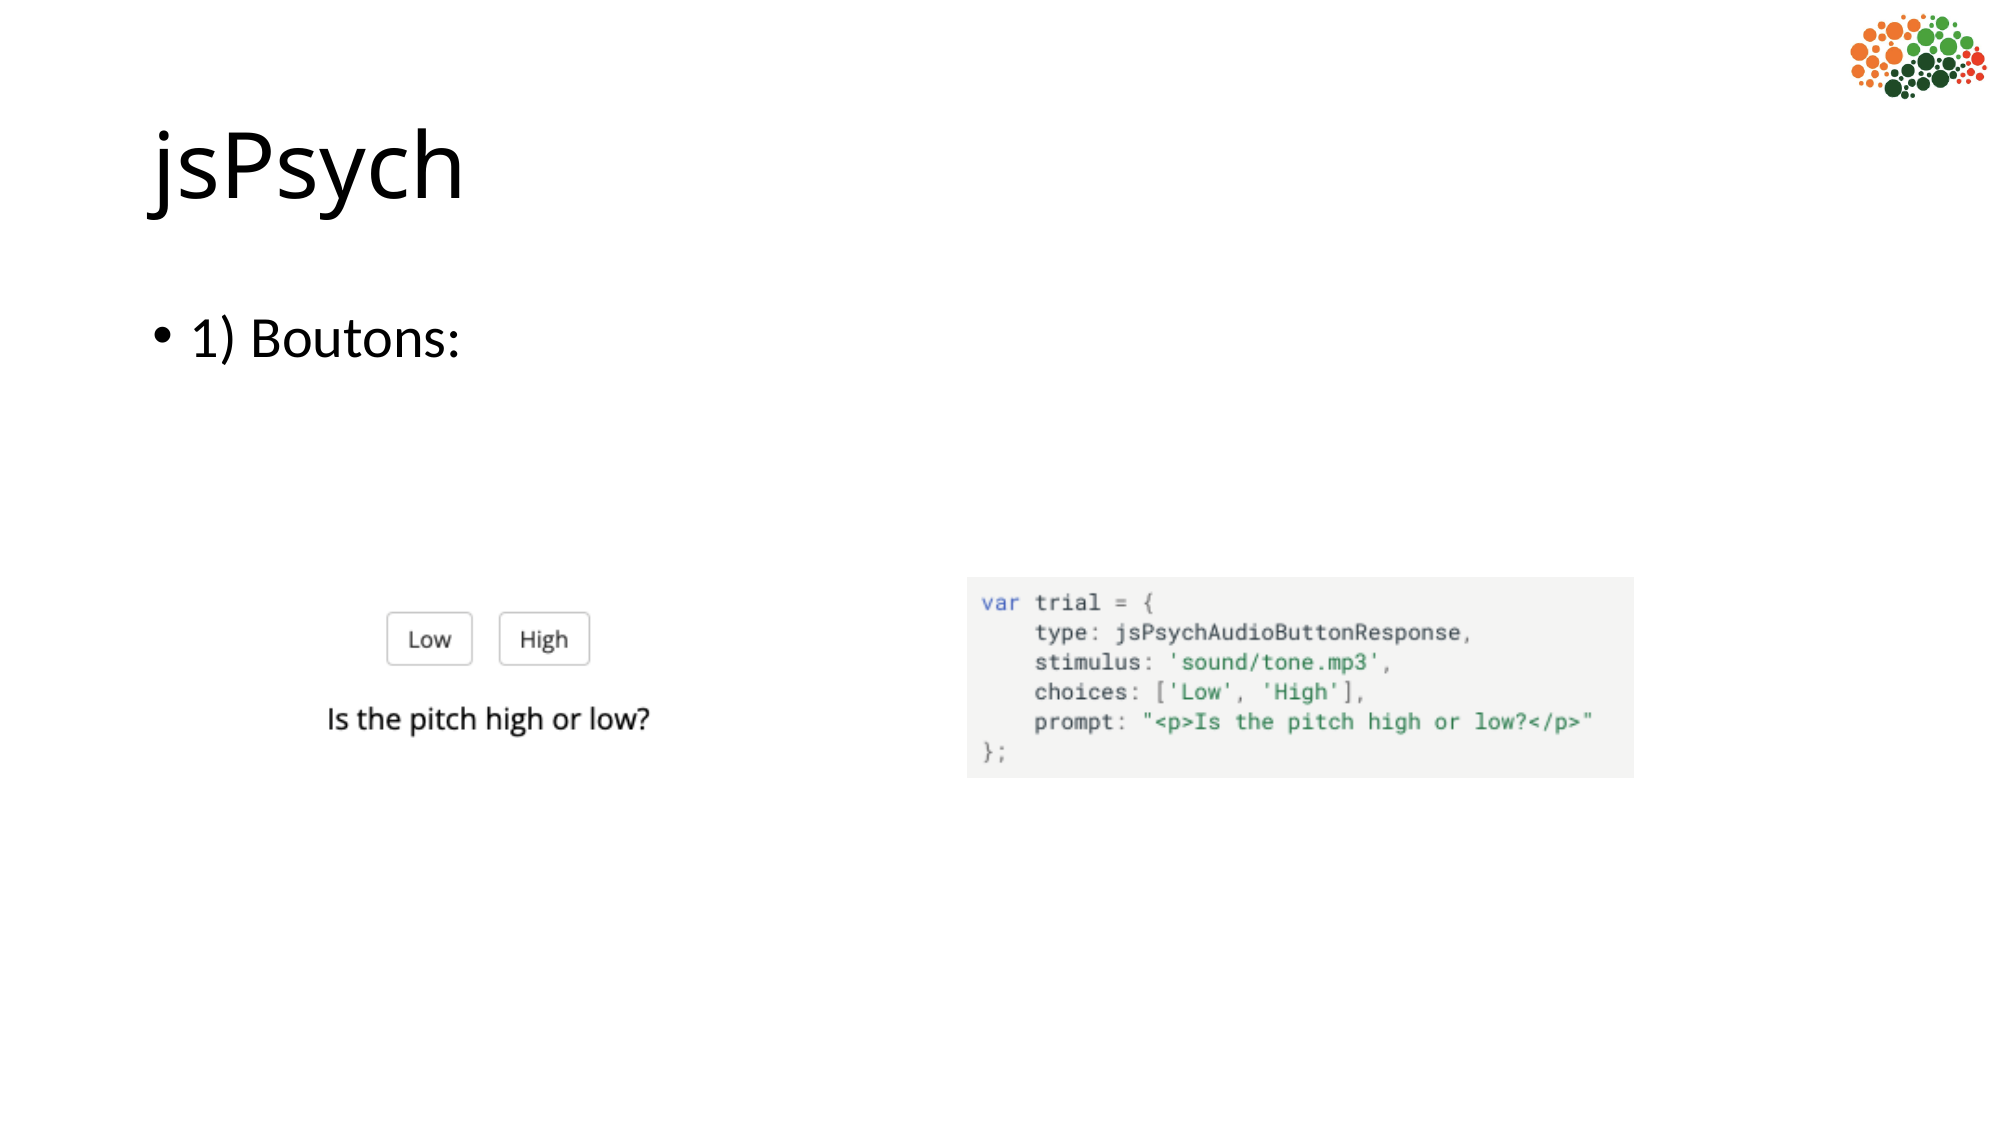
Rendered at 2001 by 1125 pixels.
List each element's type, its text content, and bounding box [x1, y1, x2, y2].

picture [1831, 0, 2000, 113]
picture [967, 577, 1634, 778]
title jsPsych [137, 59, 1863, 278]
picture [165, 514, 809, 841]
list 1) Boutons: [137, 299, 1863, 1014]
